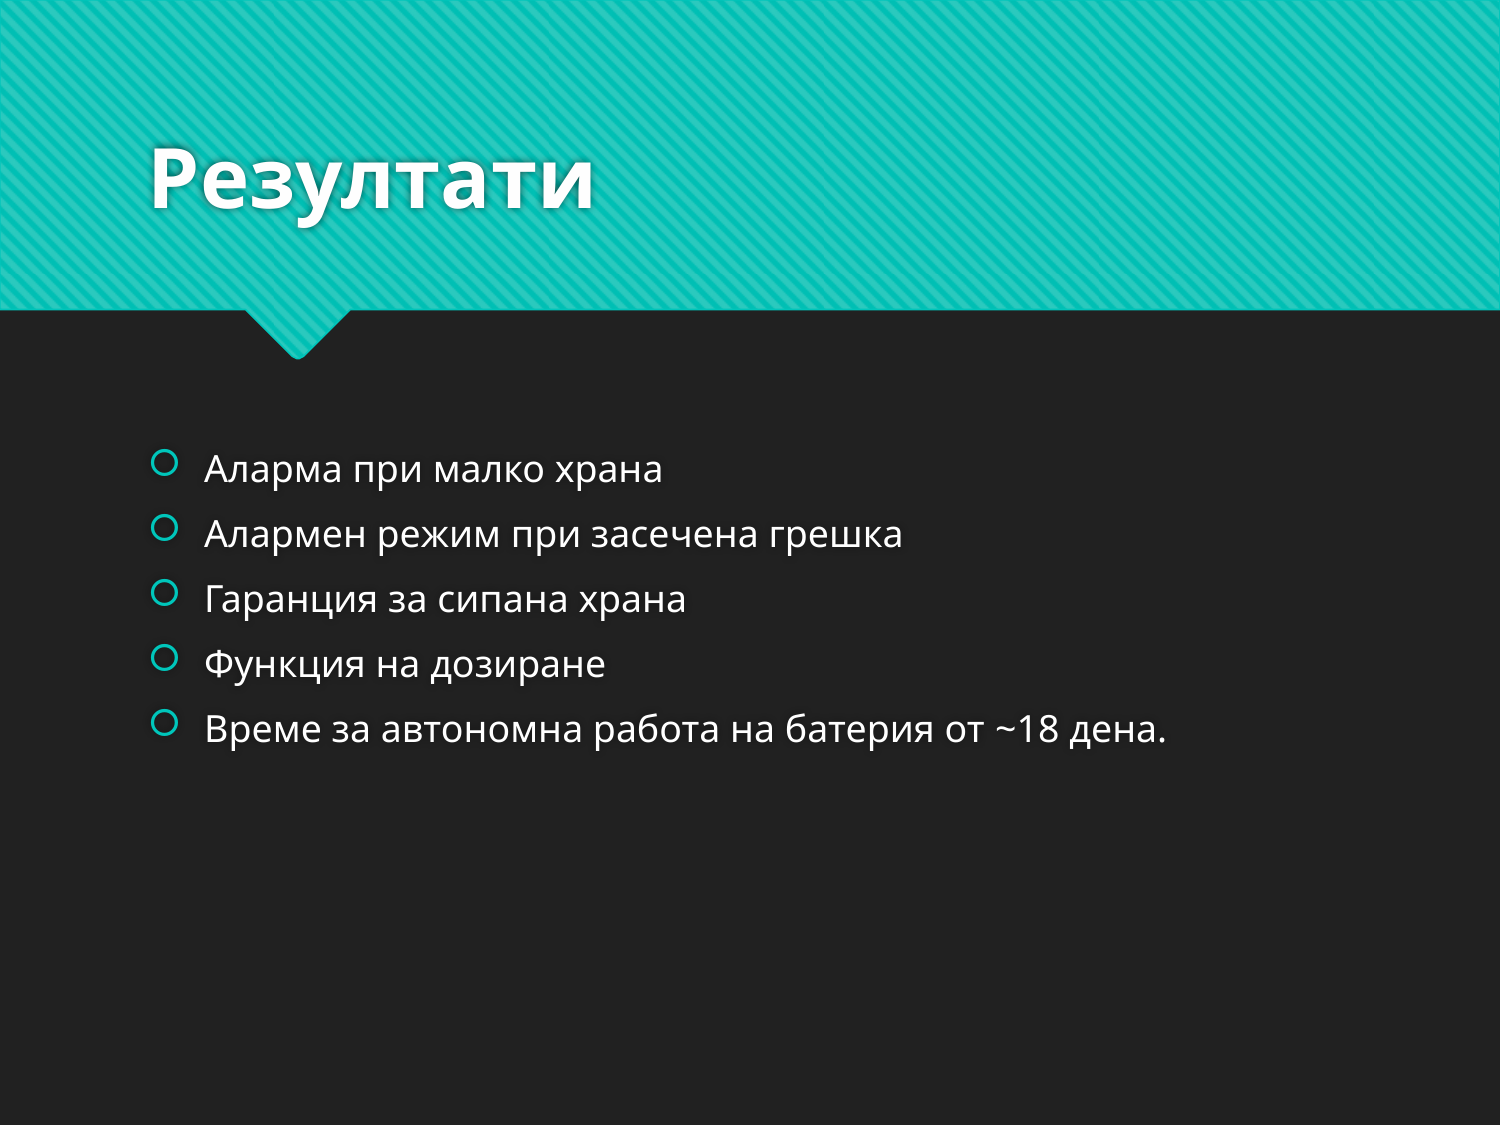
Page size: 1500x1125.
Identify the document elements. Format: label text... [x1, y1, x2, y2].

title Резултати [132, 73, 1368, 233]
